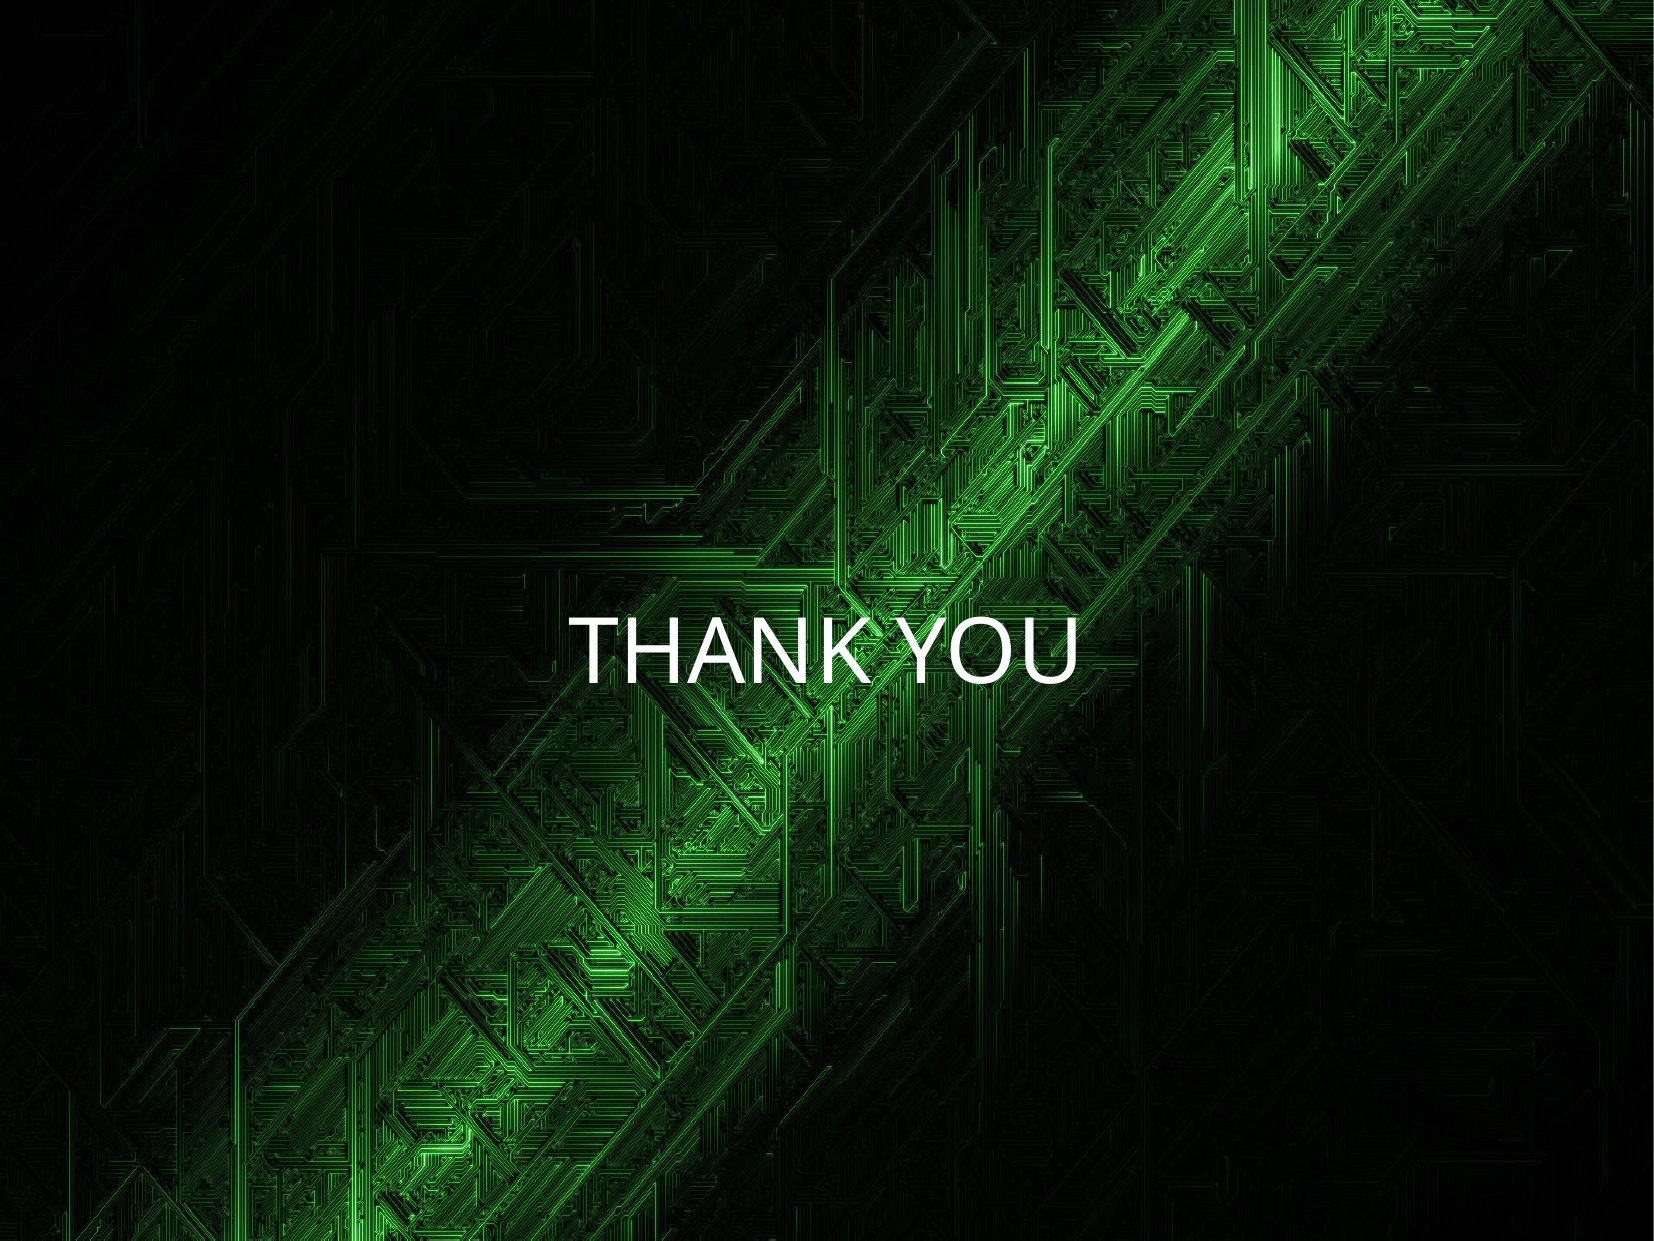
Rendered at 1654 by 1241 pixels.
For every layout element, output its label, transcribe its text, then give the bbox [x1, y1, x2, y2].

text_box THANK YOU [82, 543, 1571, 751]
picture [0, 0, 1654, 1241]
